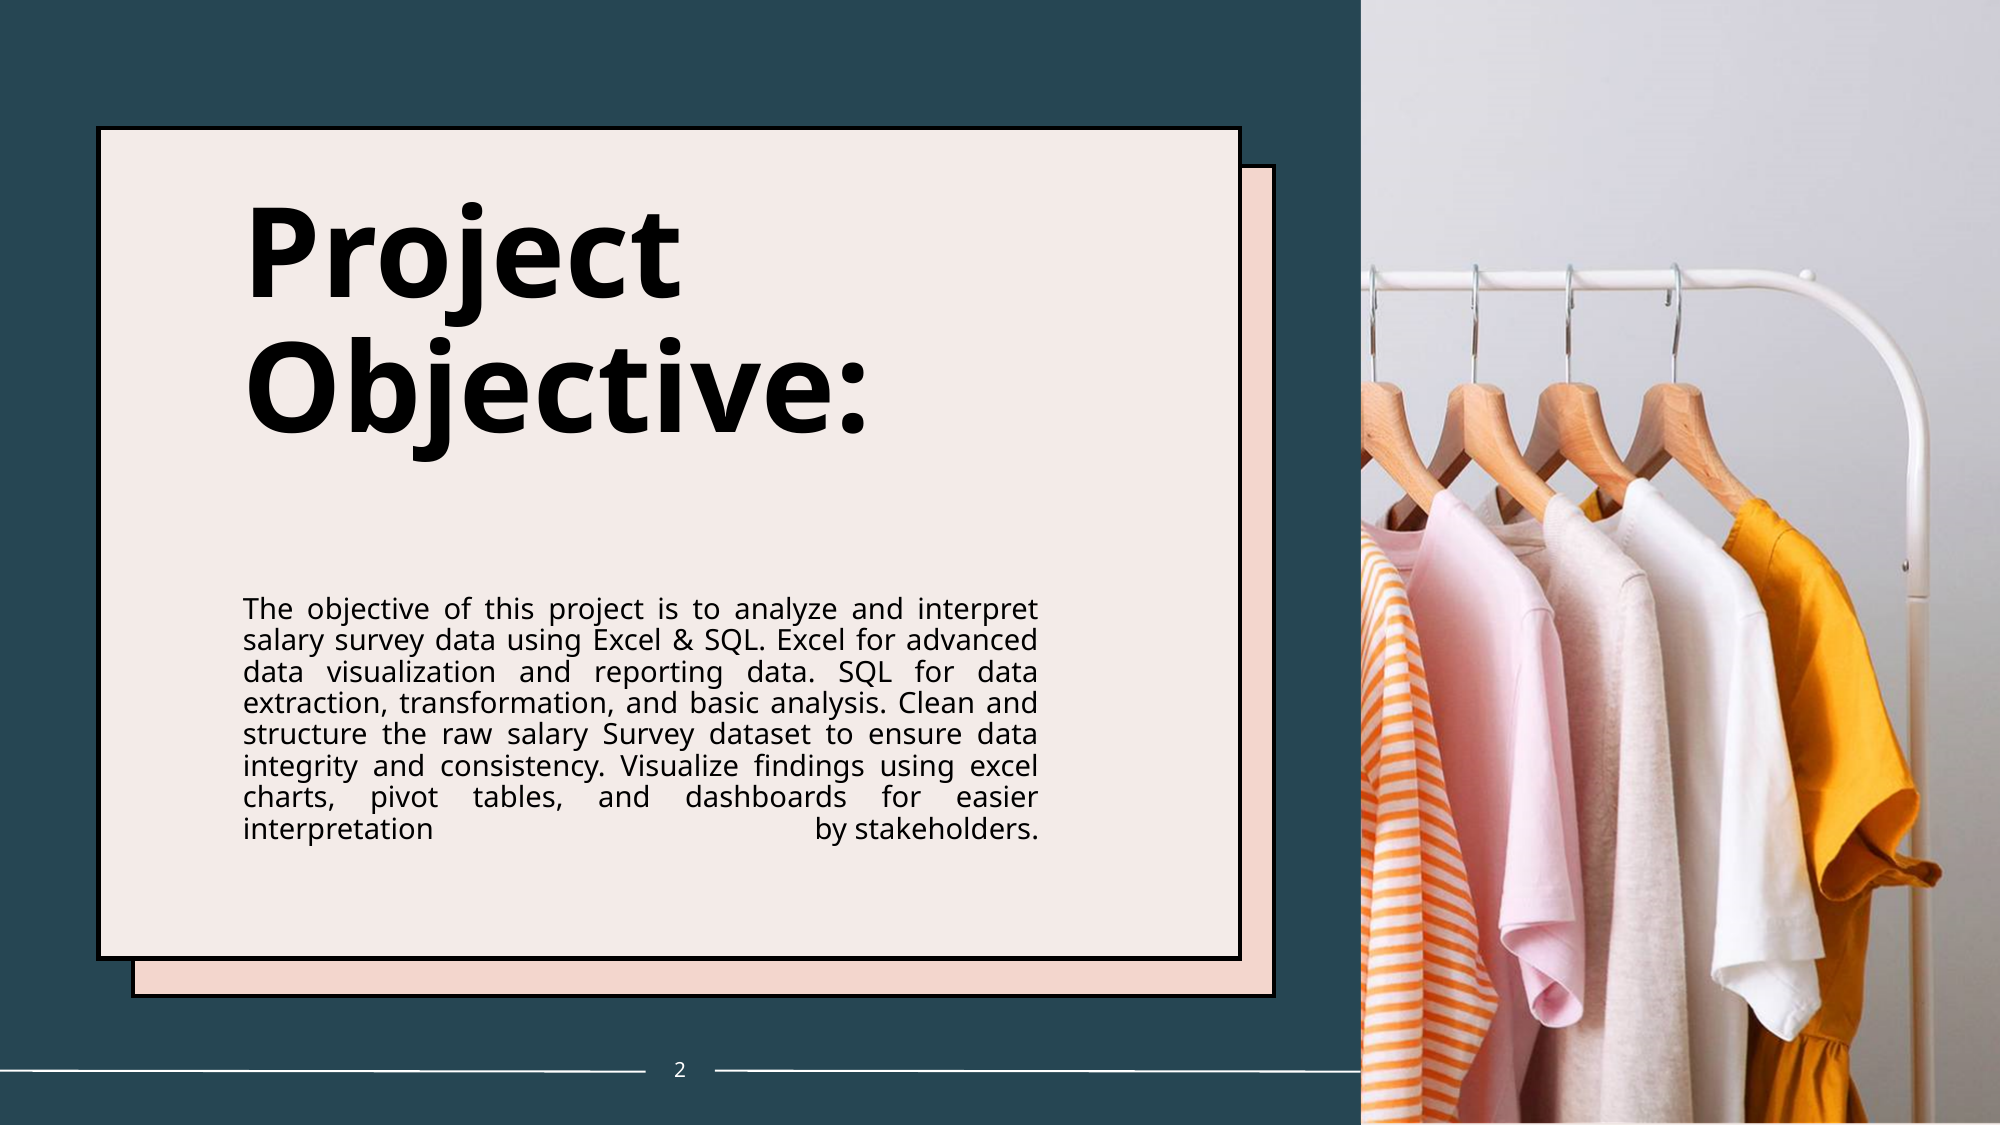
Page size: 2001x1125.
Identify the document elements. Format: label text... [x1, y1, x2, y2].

picture [1360, 0, 2000, 1125]
slide_number 2 [650, 1050, 710, 1091]
title Project Objective: The objective of this project is to analyze and interpret salary survey data using Excel & SQL. Excel for advanced data visualization and reporting data. SQL for data extraction, transformation, and basic analysis. Clean and structure the raw salary Survey dataset to ensure data integrity and consistency. Visualize findings using excel charts, pivot tables, and dashboards for easier interpretation by stakeholders. [228, 181, 1055, 444]
